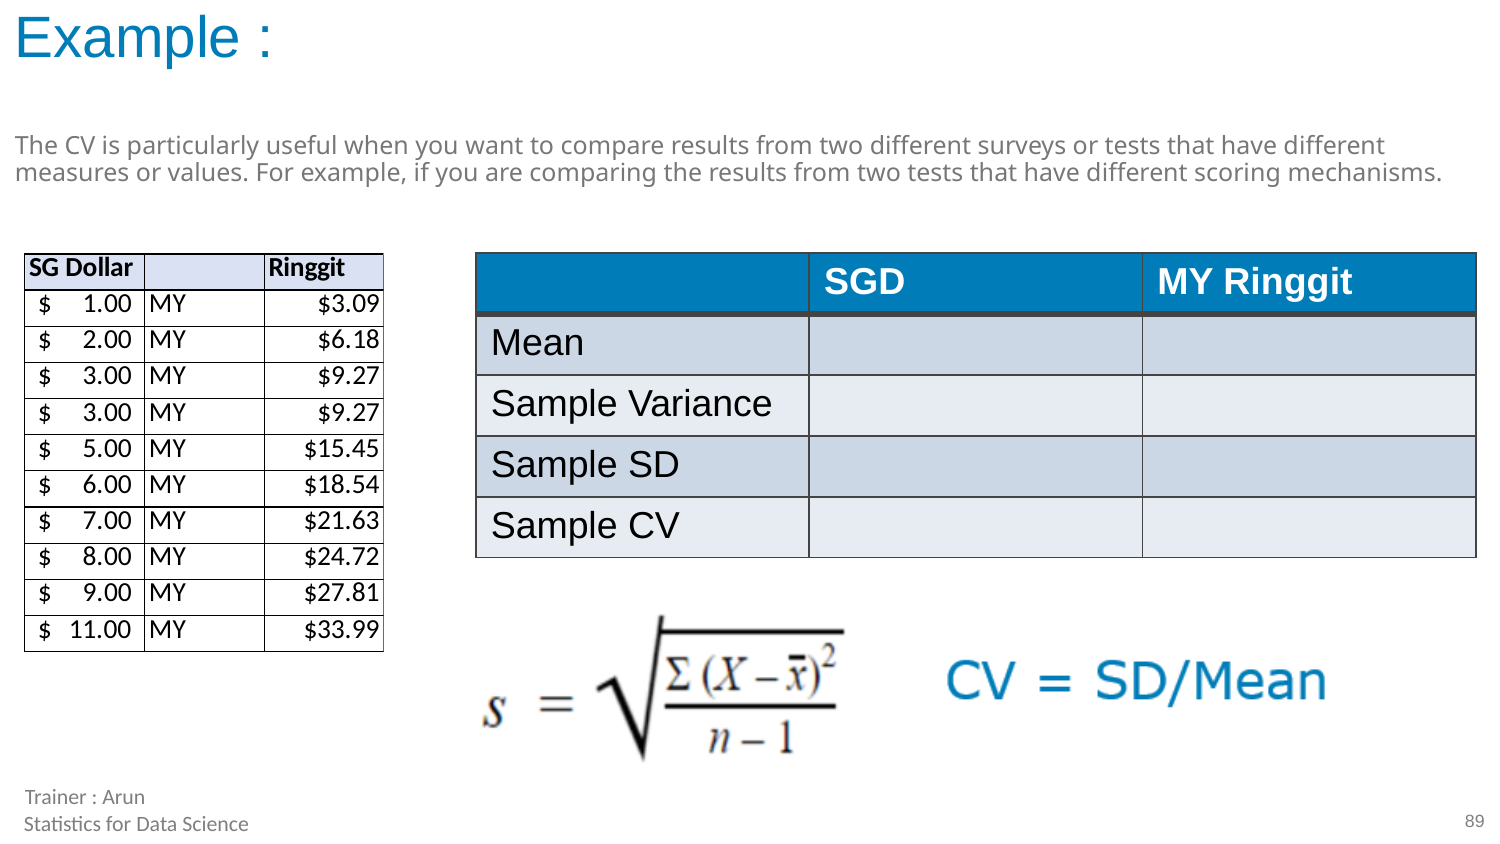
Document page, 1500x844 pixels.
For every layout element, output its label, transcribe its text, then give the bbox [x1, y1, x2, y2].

table_cell [1143, 437, 1475, 496]
table_cell Sample Variance [477, 376, 808, 435]
table_cell [1143, 376, 1475, 435]
table_header SGD [810, 254, 1142, 311]
table_header MY Ringgit [1143, 254, 1475, 311]
picture [466, 599, 862, 791]
table_cell [1143, 498, 1475, 557]
title Example : The CV is particularly useful when you want to compare results from two different surveys or tests that have different measures or values. For example, if you are comparing the results from two tests that have different scoring mechanisms. [0, 0, 1500, 105]
table_cell [810, 437, 1142, 496]
picture [23, 253, 385, 653]
table_cell [1143, 317, 1475, 374]
table_cell Mean [477, 317, 808, 374]
table_cell [810, 376, 1142, 435]
table_cell Sample CV [477, 498, 808, 557]
picture [935, 642, 1351, 720]
table_cell Sample SD [477, 437, 808, 496]
table_header [477, 254, 808, 311]
table_cell [810, 498, 1142, 557]
table_cell [810, 317, 1142, 374]
